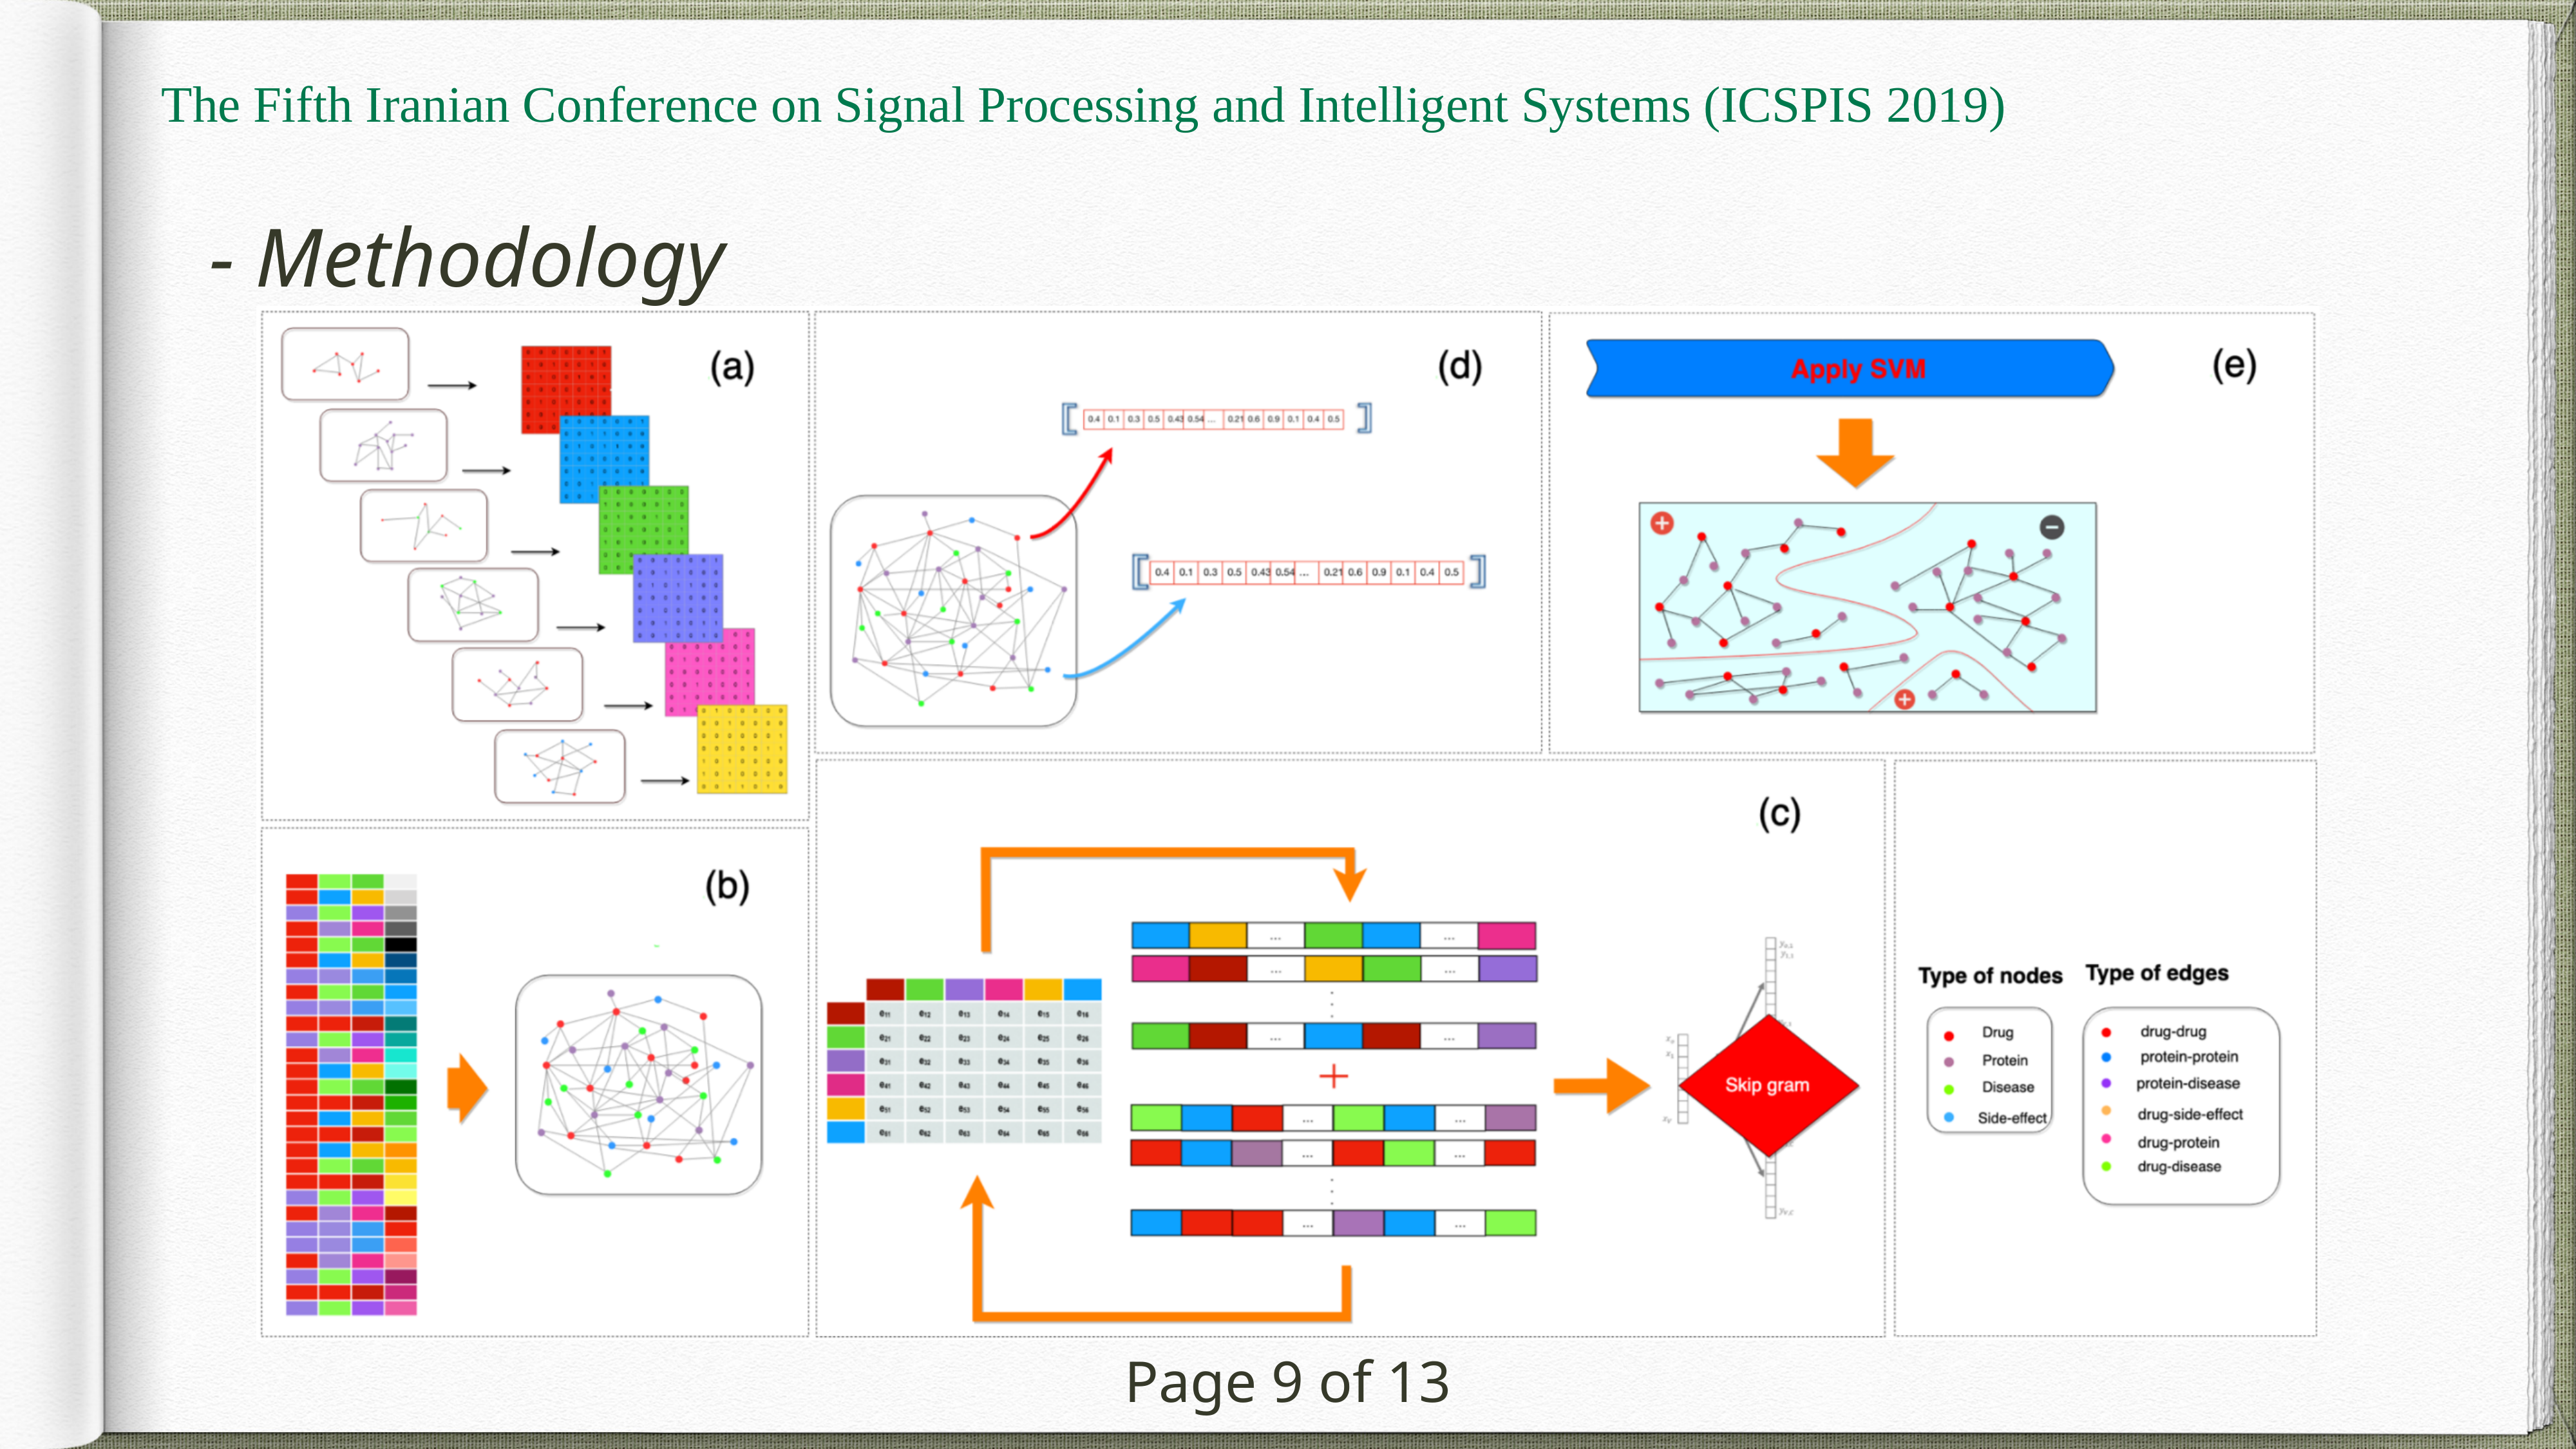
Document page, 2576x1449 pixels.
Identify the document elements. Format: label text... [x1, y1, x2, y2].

text_box Page 9 of 13 [1119, 1340, 1457, 1419]
text_box The Fifth Iranian Conference on Signal Processing and Intelligent Systems (ICSPIS 2019) [156, 48, 2420, 138]
title - Methodology [204, 170, 825, 339]
picture [0, 0, 2576, 1449]
